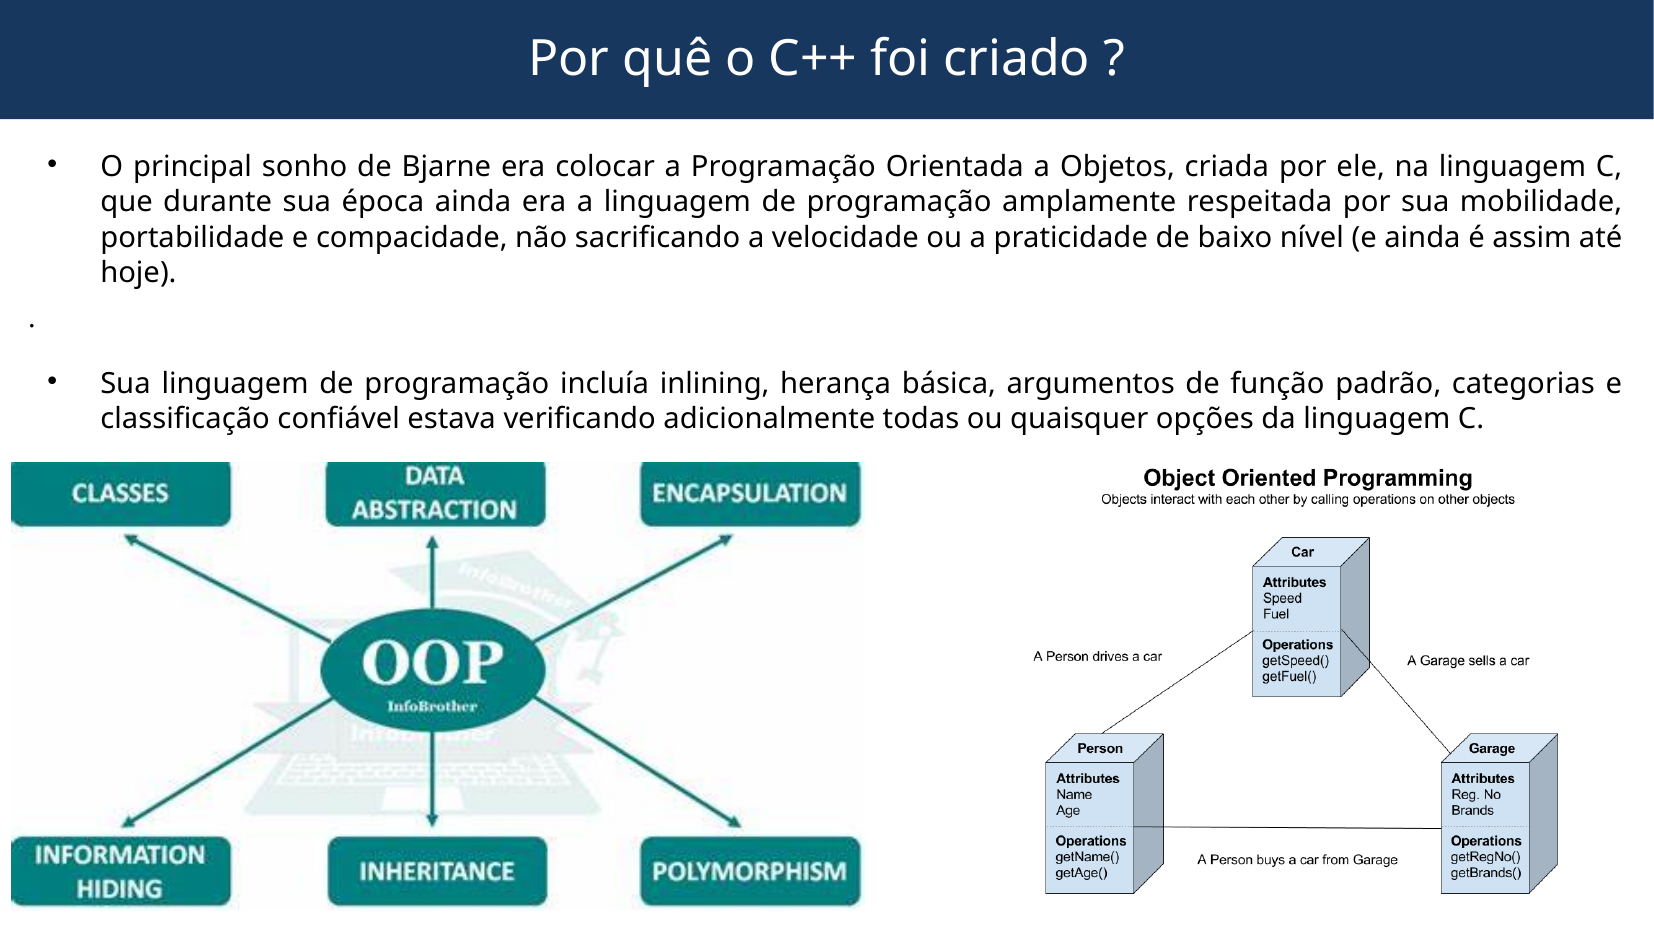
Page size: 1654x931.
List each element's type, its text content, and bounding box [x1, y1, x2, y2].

title Por quê o C++ foi criado ? [0, 0, 1654, 120]
picture [965, 442, 1643, 931]
list O principal sonho de Bjarne era colocar a Programação Orientada a Objetos, criada por ele, na linguagem C, que durante sua época ainda era a linguagem de programação amplamente respeitada por sua mobilidade, portabilidade e compacidade, não sacrificando a velocidade ou a praticidade de baixo nível (e ainda é assim até hoje). Sua linguagem de programação incluía inlining, herança básica, argumentos de função padrão, categorias e classificação confiável estava verificando adicionalmente todas ou quaisquer opções da linguagem C. [29, 147, 1624, 687]
picture [10, 462, 865, 911]
